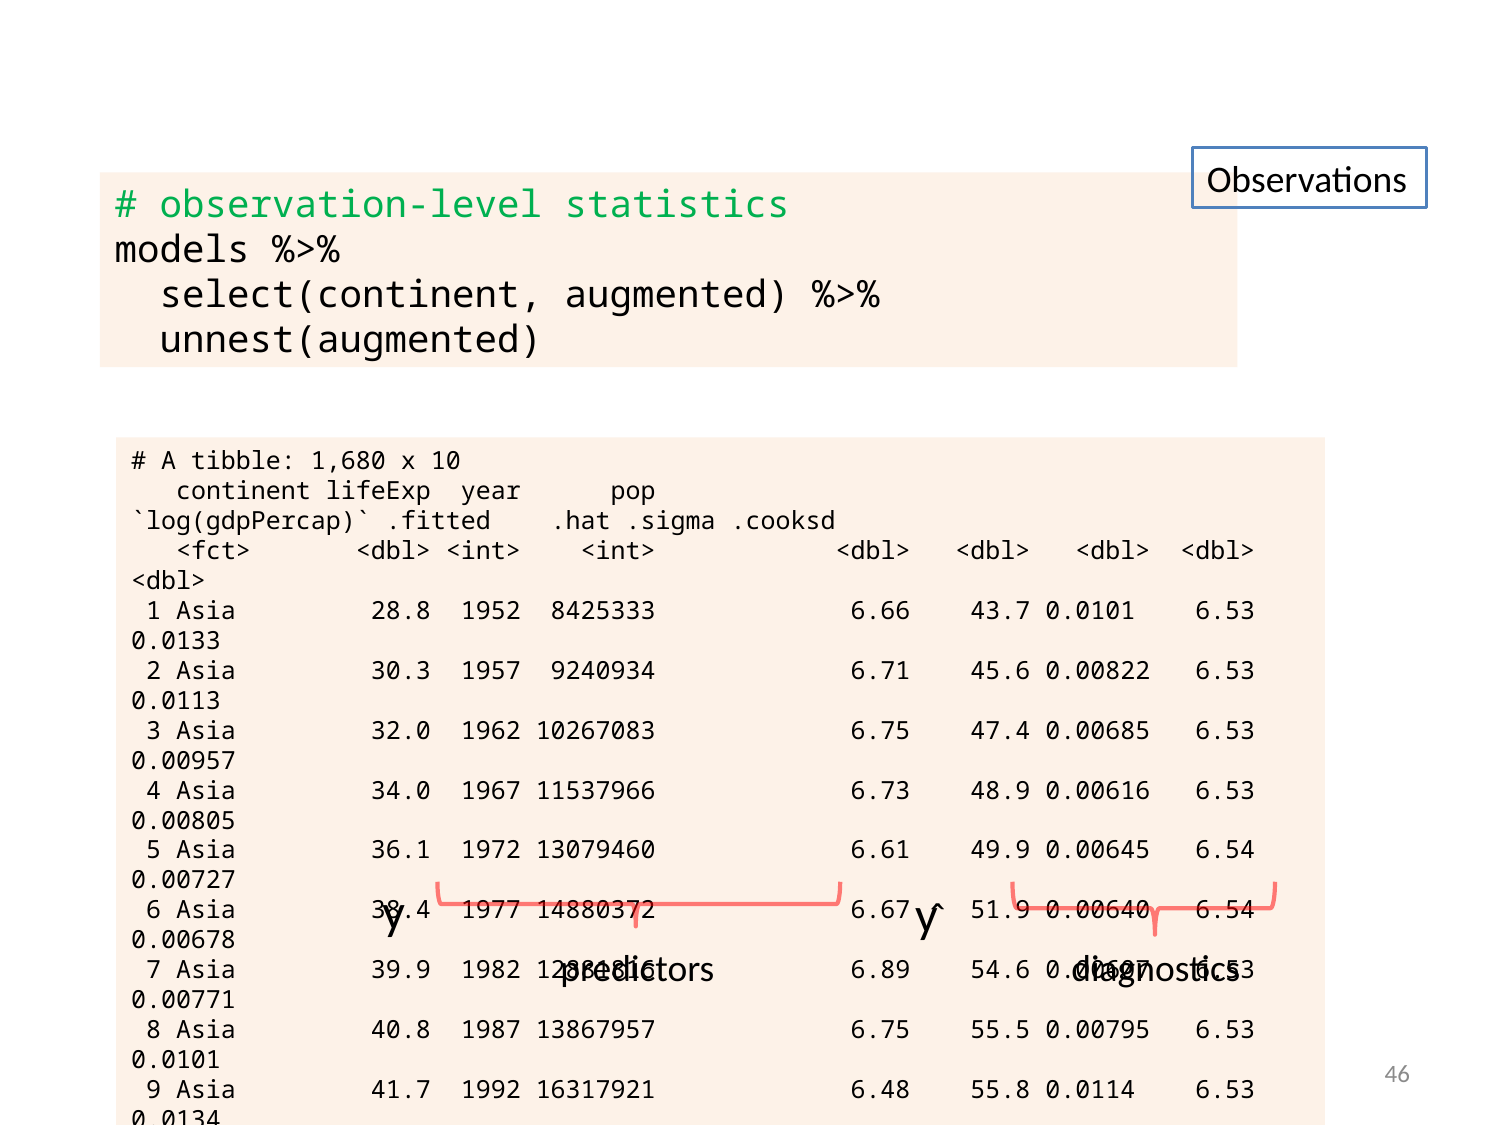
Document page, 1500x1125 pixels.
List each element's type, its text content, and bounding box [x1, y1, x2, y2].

text_box [438, 881, 841, 928]
text_box y [349, 871, 438, 947]
text_box Observations [1192, 147, 1427, 208]
text_box [1011, 881, 1276, 936]
text_box # observation-level statistics models %>% select(continent, augmented) %>% unnest(augmented) [99, 172, 1238, 368]
text_box predictors [524, 936, 750, 996]
text_box ŷ [877, 874, 975, 950]
slide_number 46 [1325, 1042, 1425, 1103]
text_box # A tibble: 1,680 x 10 continent lifeExp year pop `log(gdpPercap)` .fitted .hat .sigma .cooksd <fct> <dbl> <int> <int> <dbl> <dbl> <dbl> <dbl> <dbl> 1 Asia 28.8 1952 8425333 6.66 43.7 0.0101 6.53 0.0133 2 Asia 30.3 1957 9240934 6.71 45.6 0.00822 6.53 0.0113 3 Asia 32.0 1962 10267083 6.75 47.4 0.00685 6.53 0.00957 4 Asia 34.0 1967 11537966 6.73 48.9 0.00616 6.53 0.00805 5 Asia 36.1 1972 13079460 6.61 49.9 0.00645 6.54 0.00727 6 Asia 38.4 1977 14880372 6.67 51.9 0.00640 6.54 0.00678 7 Asia 39.9 1982 12881816 6.89 54.6 0.00607 6.53 0.00771 8 Asia 40.8 1987 13867957 6.75 55.5 0.00795 6.53 0.0101 9 Asia 41.7 1992 16317921 6.48 55.8 0.0114 6.53 0.0134 10 Asia 41.8 1997 22227415 6.45 57.3 0.0138 6.53 0.0198 # ... with 1,670 more rows, and 1 more variable: .std.resid <dbl> [116, 437, 1325, 1125]
text_box diagnostics [1049, 936, 1263, 996]
